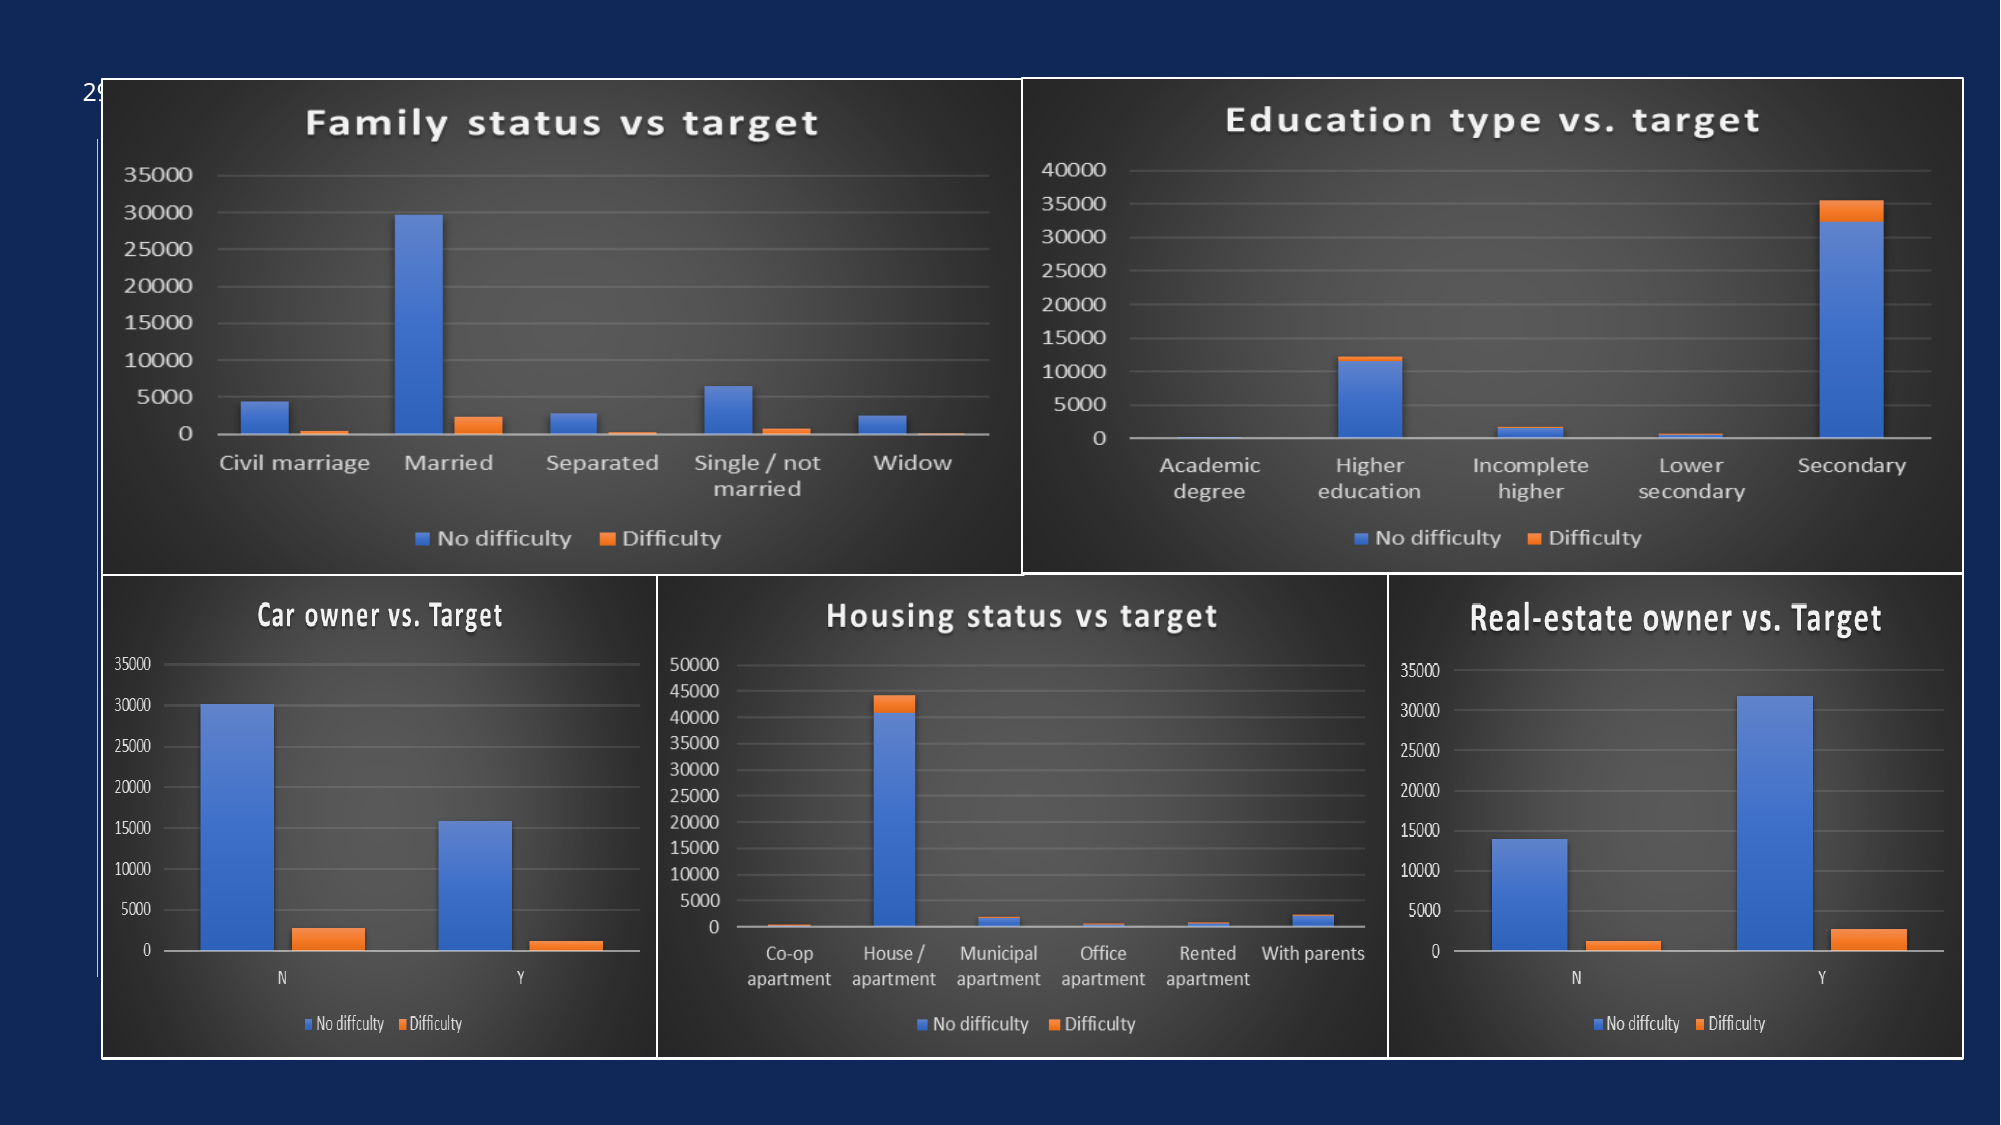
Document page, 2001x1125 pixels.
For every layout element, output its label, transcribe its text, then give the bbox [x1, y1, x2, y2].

picture [103, 78, 1963, 1058]
slide_number 29 [53, 67, 140, 119]
